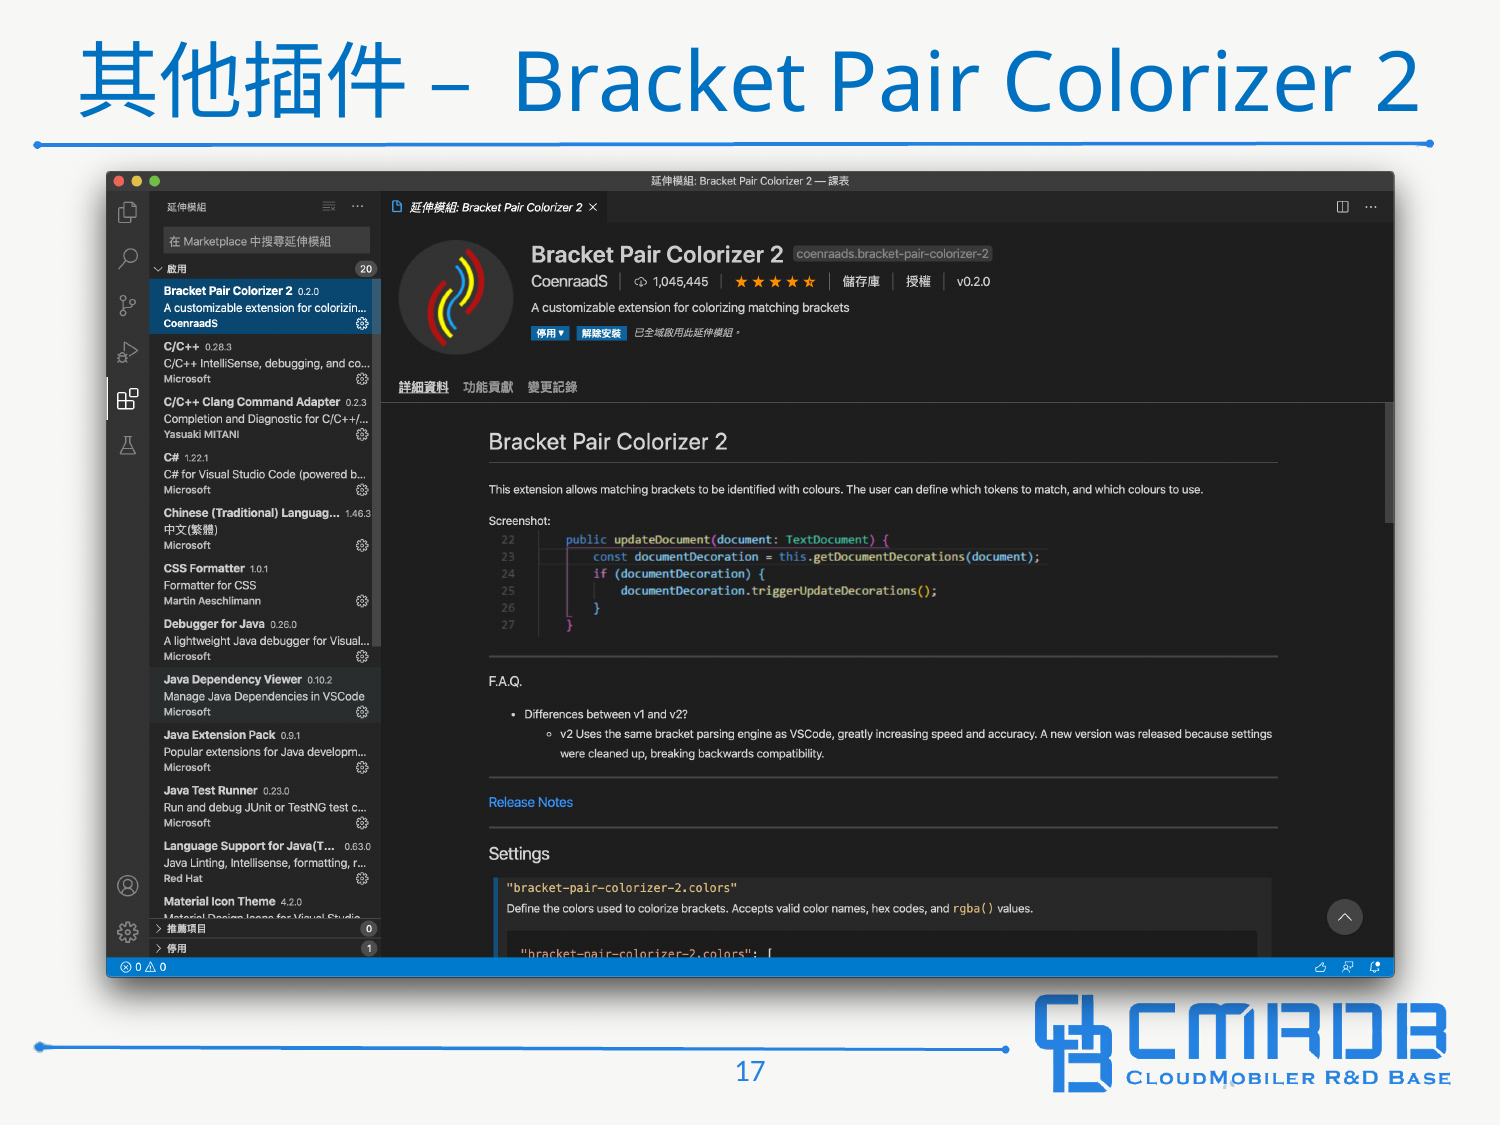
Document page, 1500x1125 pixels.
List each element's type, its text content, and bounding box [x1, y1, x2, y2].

title 其他插件 – Bracket Pair Colorizer 2 [0, 0, 1500, 138]
picture [0, 137, 1500, 1125]
